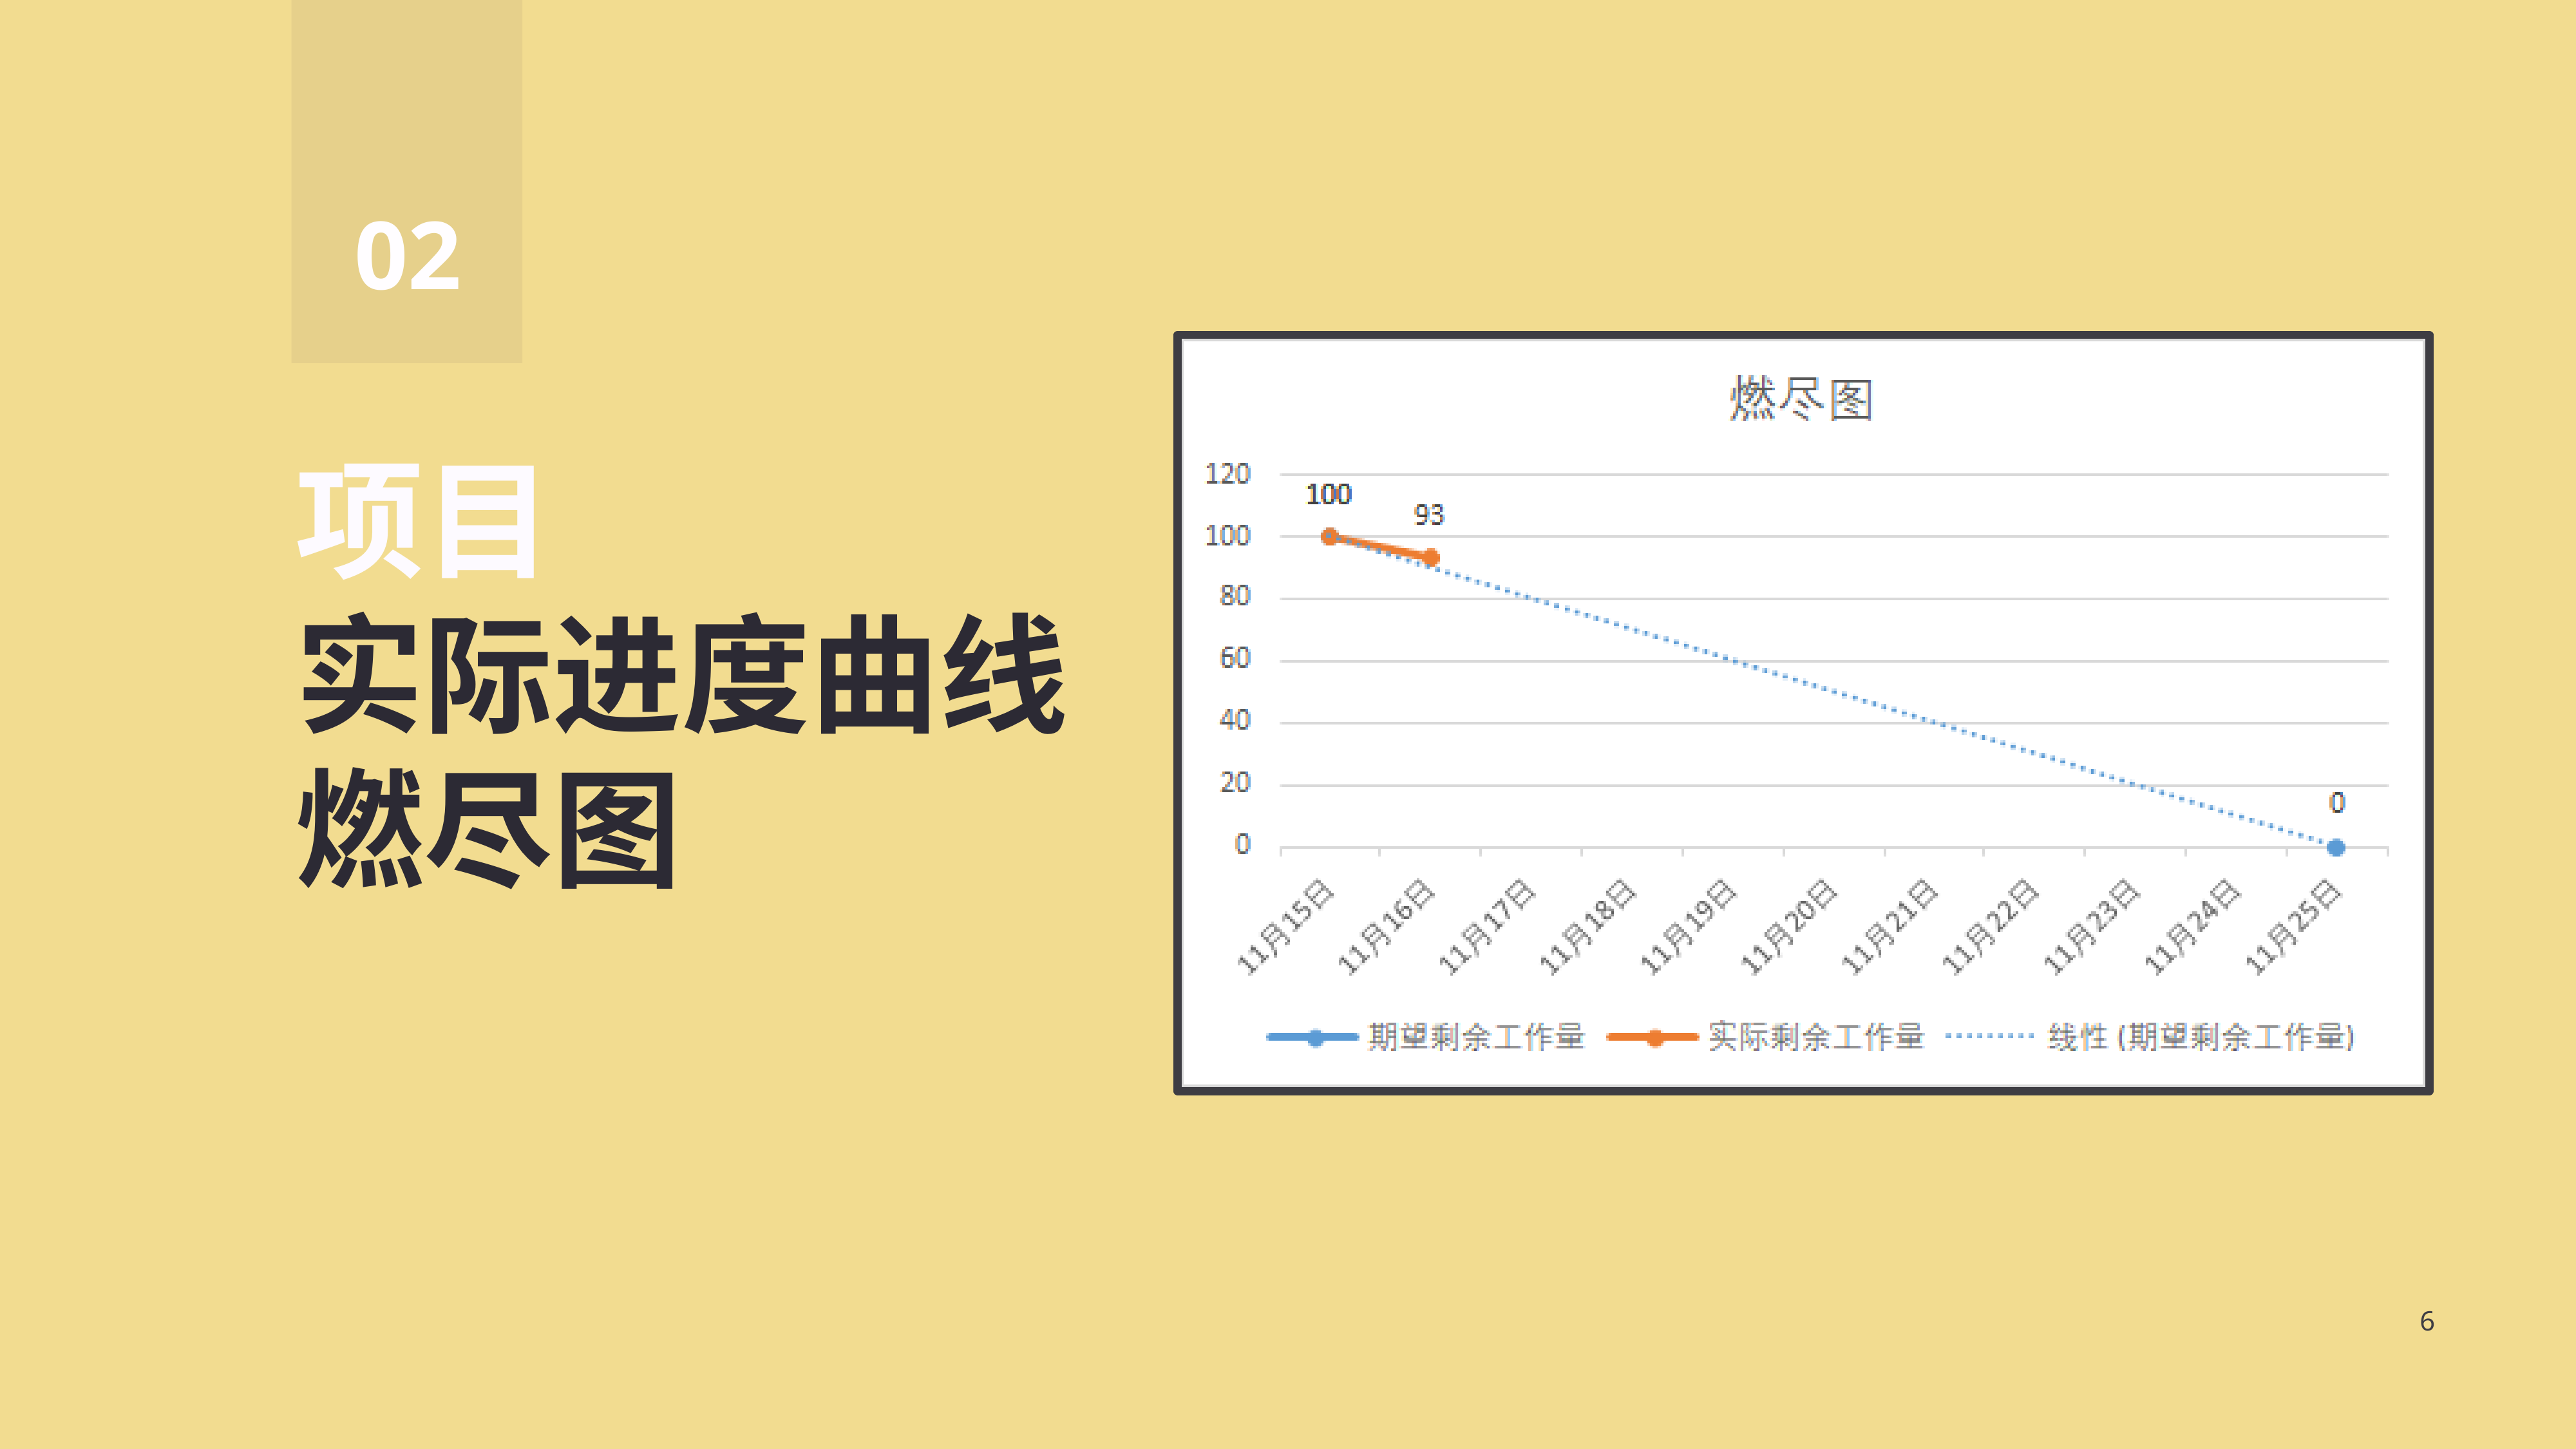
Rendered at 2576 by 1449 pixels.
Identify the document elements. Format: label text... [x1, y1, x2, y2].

text_box 项目 实际进度曲线 燃尽图 [291, 435, 1075, 991]
text_box 6 [2380, 1300, 2475, 1345]
picture [1181, 339, 2426, 1088]
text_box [291, 0, 523, 363]
